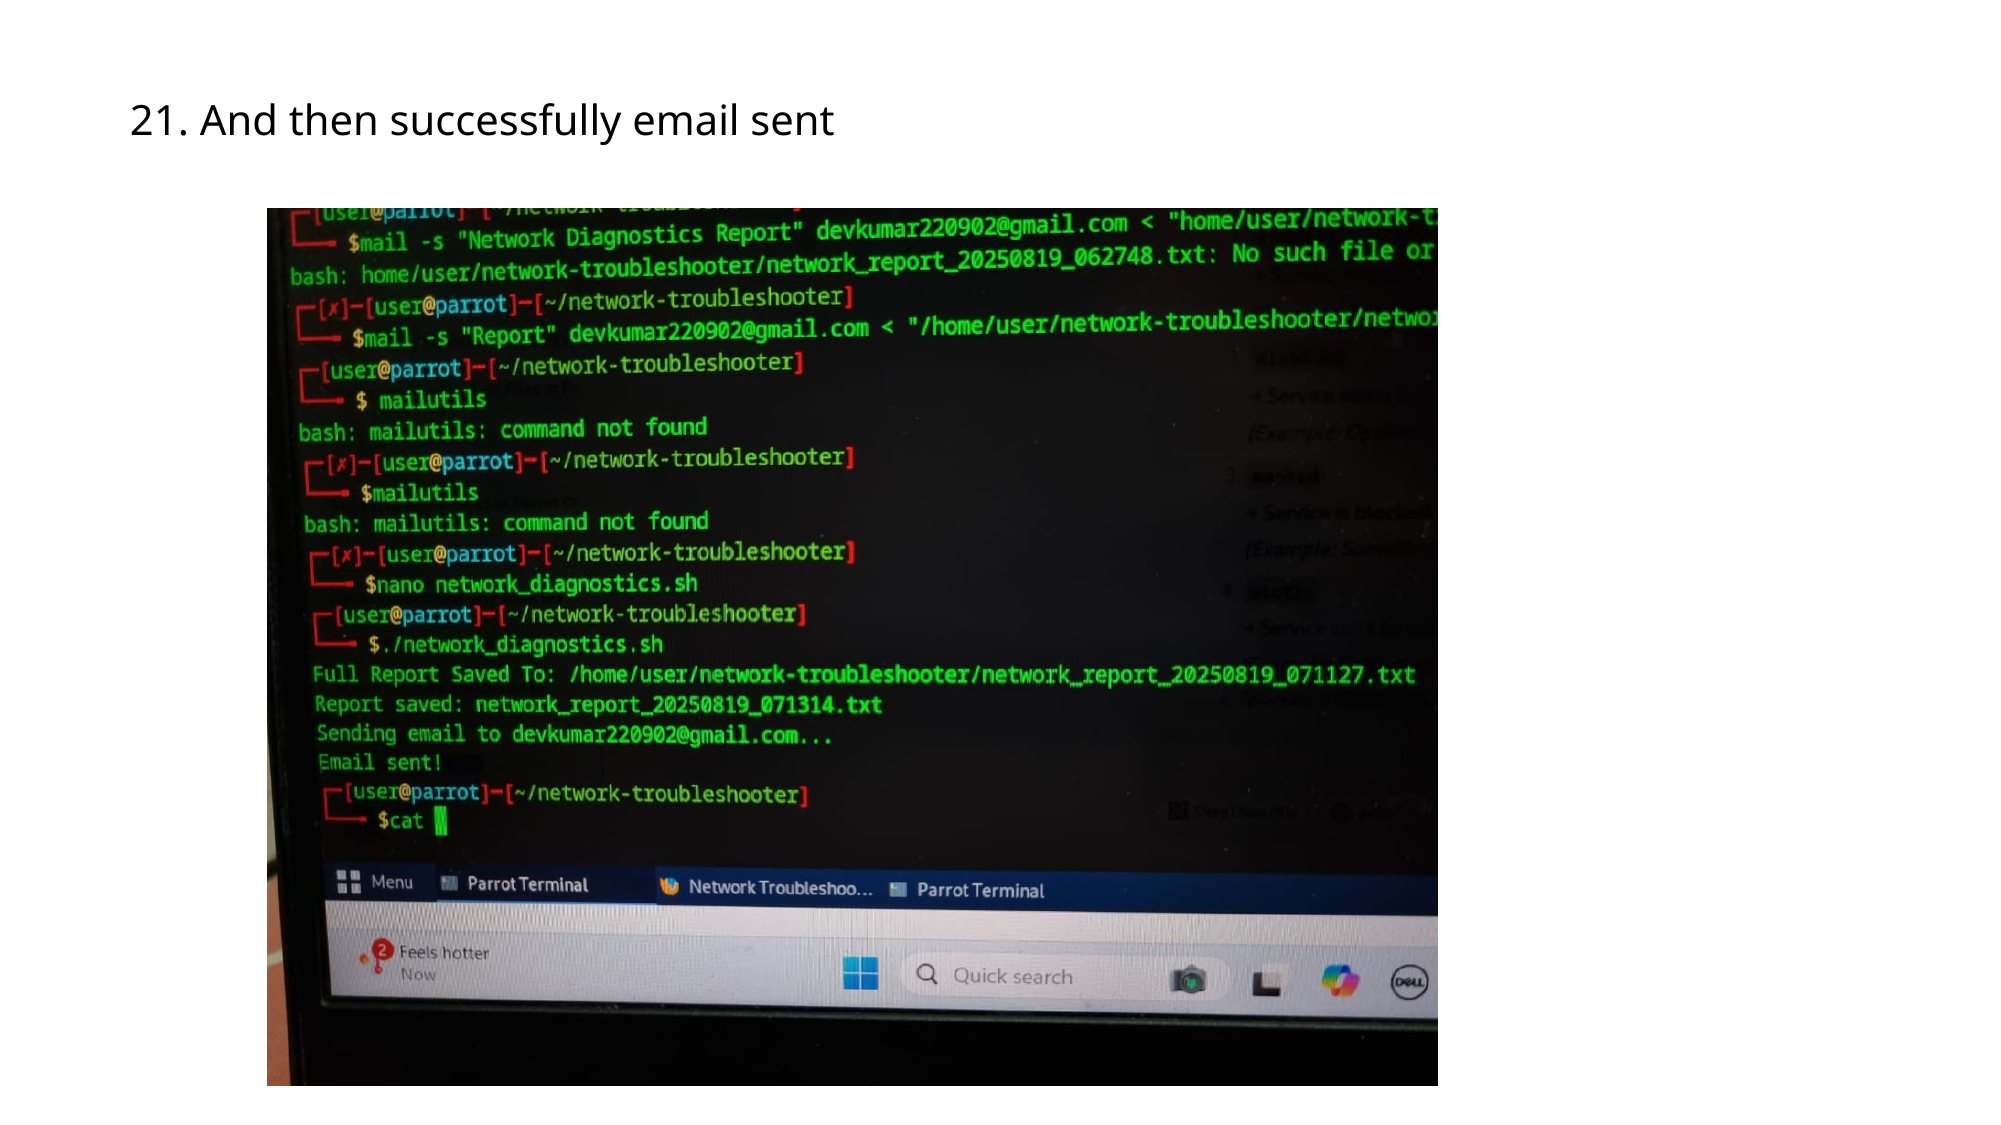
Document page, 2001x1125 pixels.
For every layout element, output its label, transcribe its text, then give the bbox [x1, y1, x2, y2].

picture [267, 208, 1438, 1087]
list 21. And then successfully email sent [114, 86, 1840, 801]
